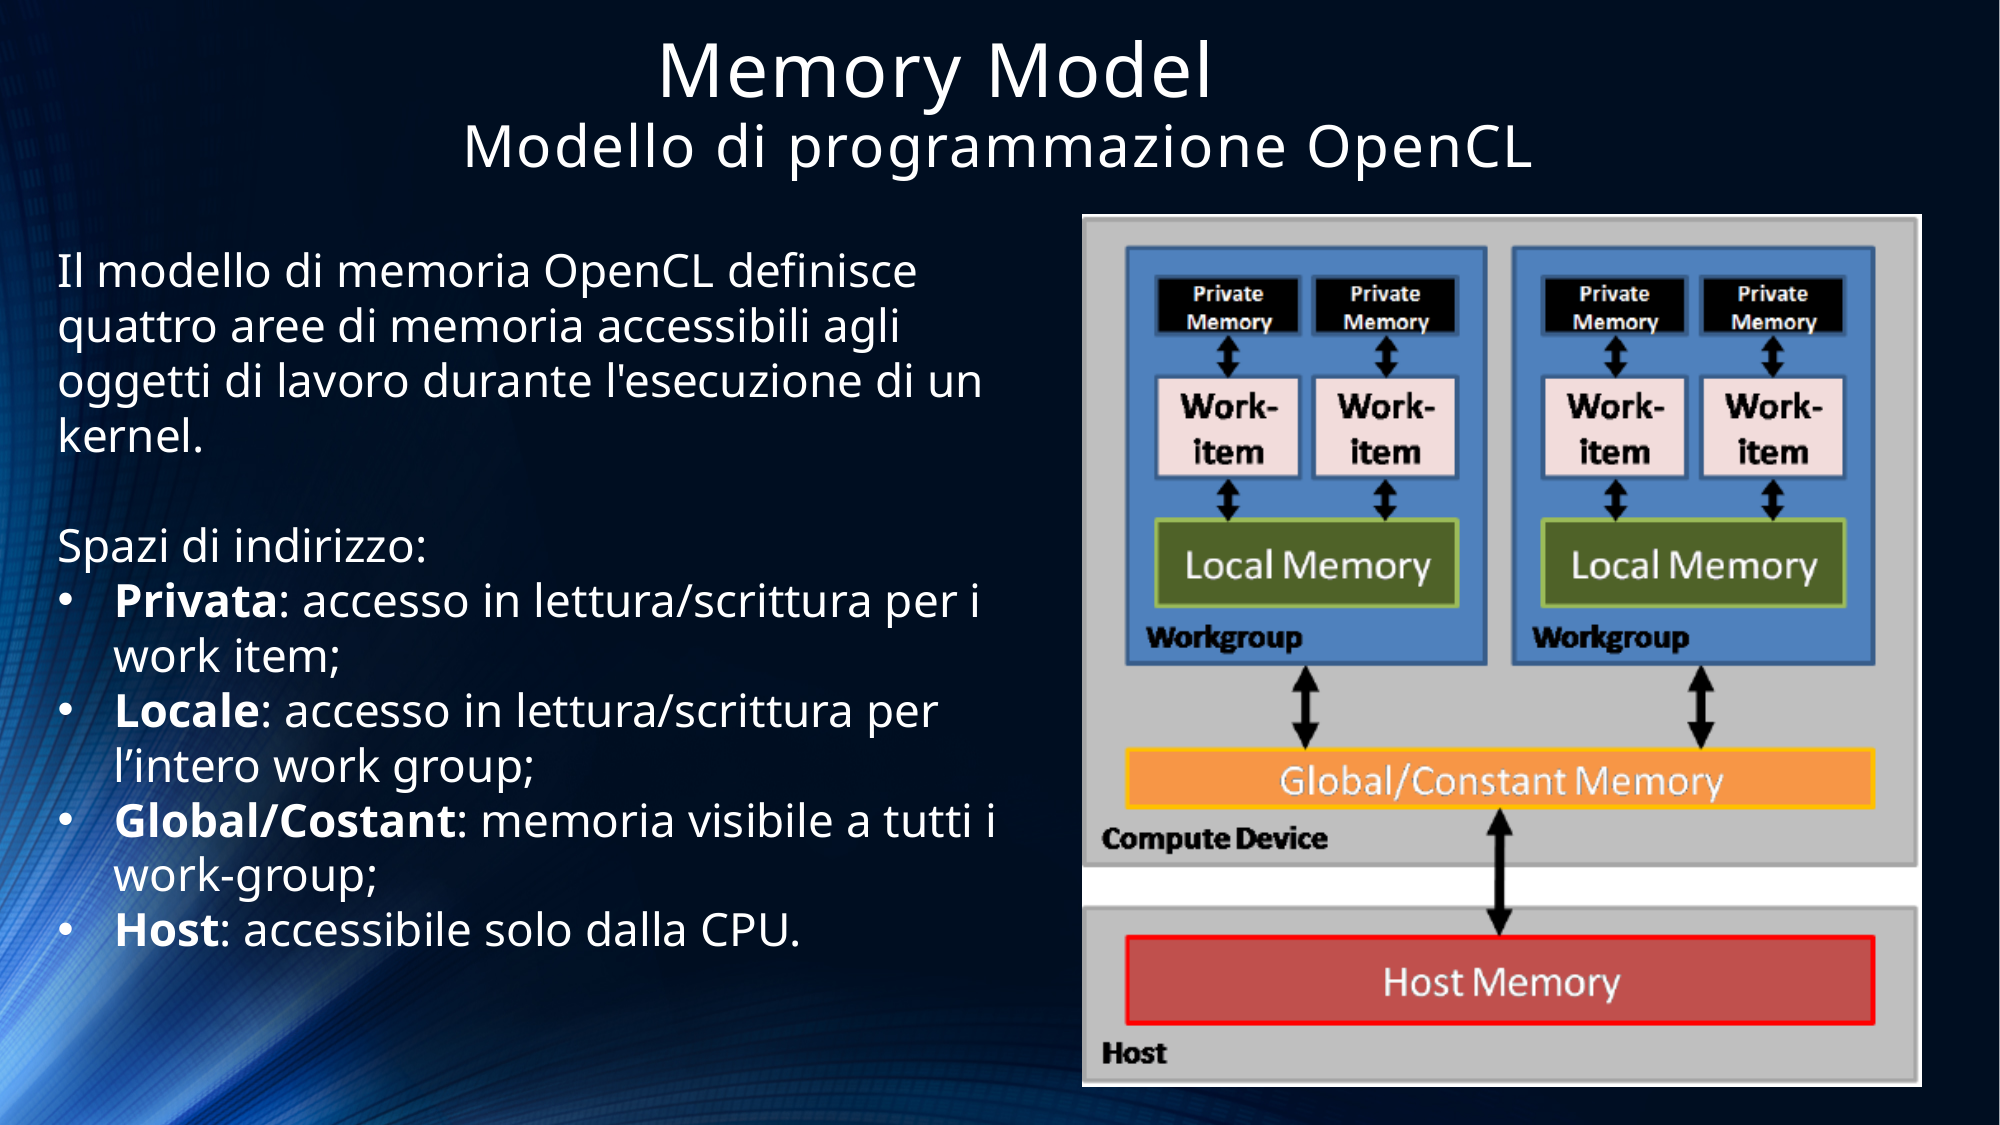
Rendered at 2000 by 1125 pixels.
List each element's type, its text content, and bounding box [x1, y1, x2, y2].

text_box Memory Model [196, 25, 1697, 124]
text_box Modello di programmazione OpenCL [248, 109, 1749, 208]
text_box Il modello di memoria OpenCL definisce quattro aree di memoria accessibili agli oggetti di lavoro durante l'esecuzione di un kernel. Spazi di indirizzo: Privata: accesso in lettura/scrittura per i work item; Locale: accesso in lettura/scrittura per l’intero work group; Global/Costant: memoria visibile a tutti i work-group; Host: accessibile solo dalla CPU. [42, 233, 1071, 1125]
picture [0, 0, 2000, 1125]
